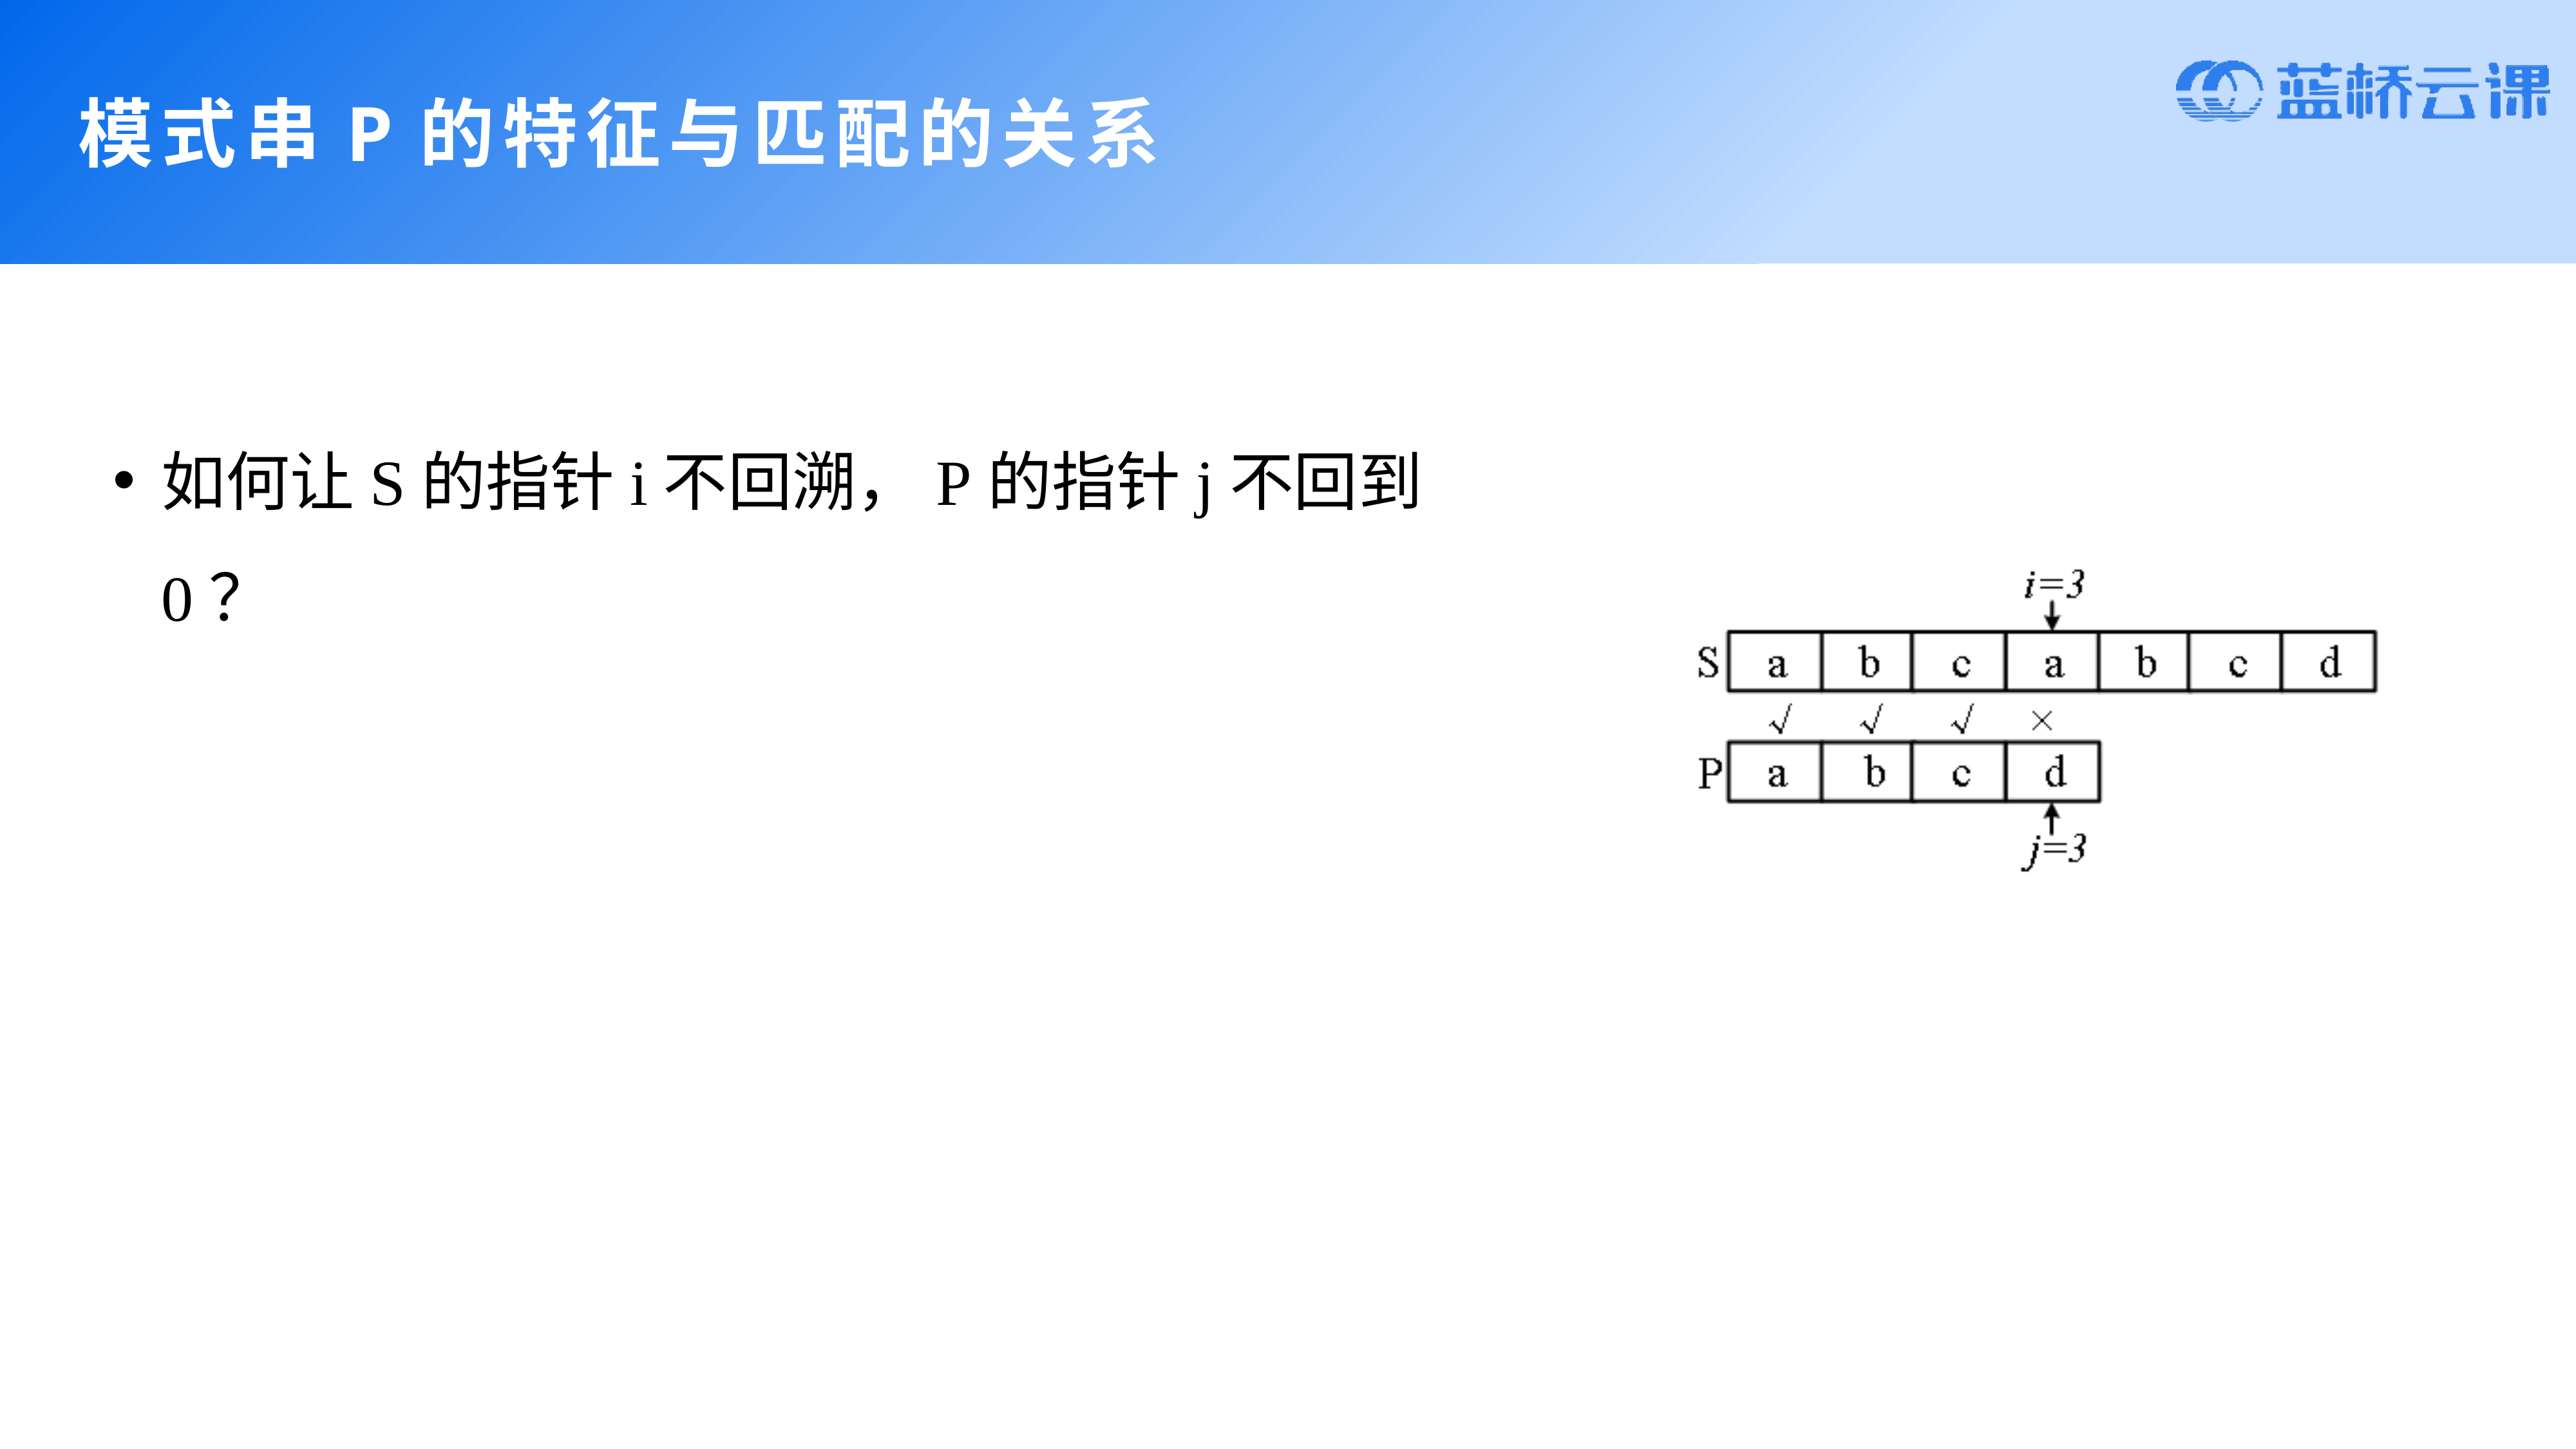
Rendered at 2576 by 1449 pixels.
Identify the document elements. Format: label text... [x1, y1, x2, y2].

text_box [0, 0, 2576, 264]
picture [1671, 557, 2380, 876]
list 如何让S的指针i不回溯，P的指针j不回到0？ [103, 397, 1537, 1354]
